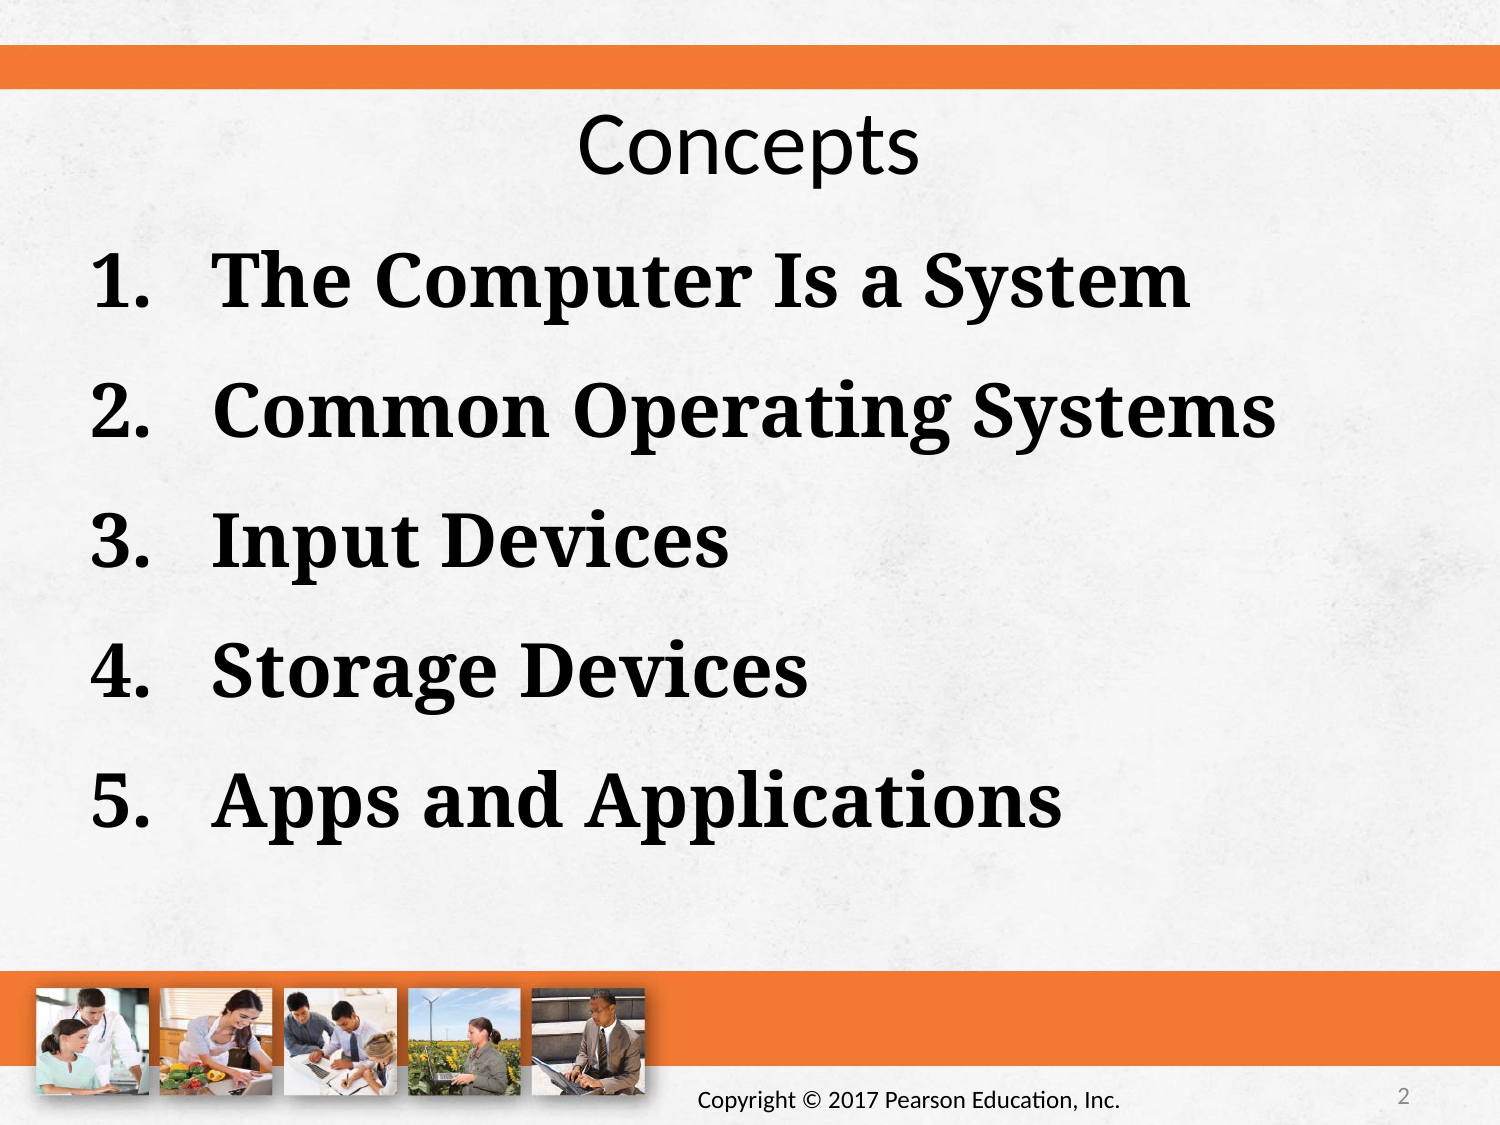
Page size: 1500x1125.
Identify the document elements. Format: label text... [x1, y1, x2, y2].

title Concepts [99, 49, 1401, 224]
list The Computer Is a System Common Operating Systems Input Devices Storage Devices Apps and Applications [74, 224, 1426, 951]
footer Copyright © 2017 Pearson Education, Inc. [650, 1053, 1175, 1114]
picture [0, 0, 1500, 1125]
slide_number 2 [1074, 1065, 1425, 1125]
